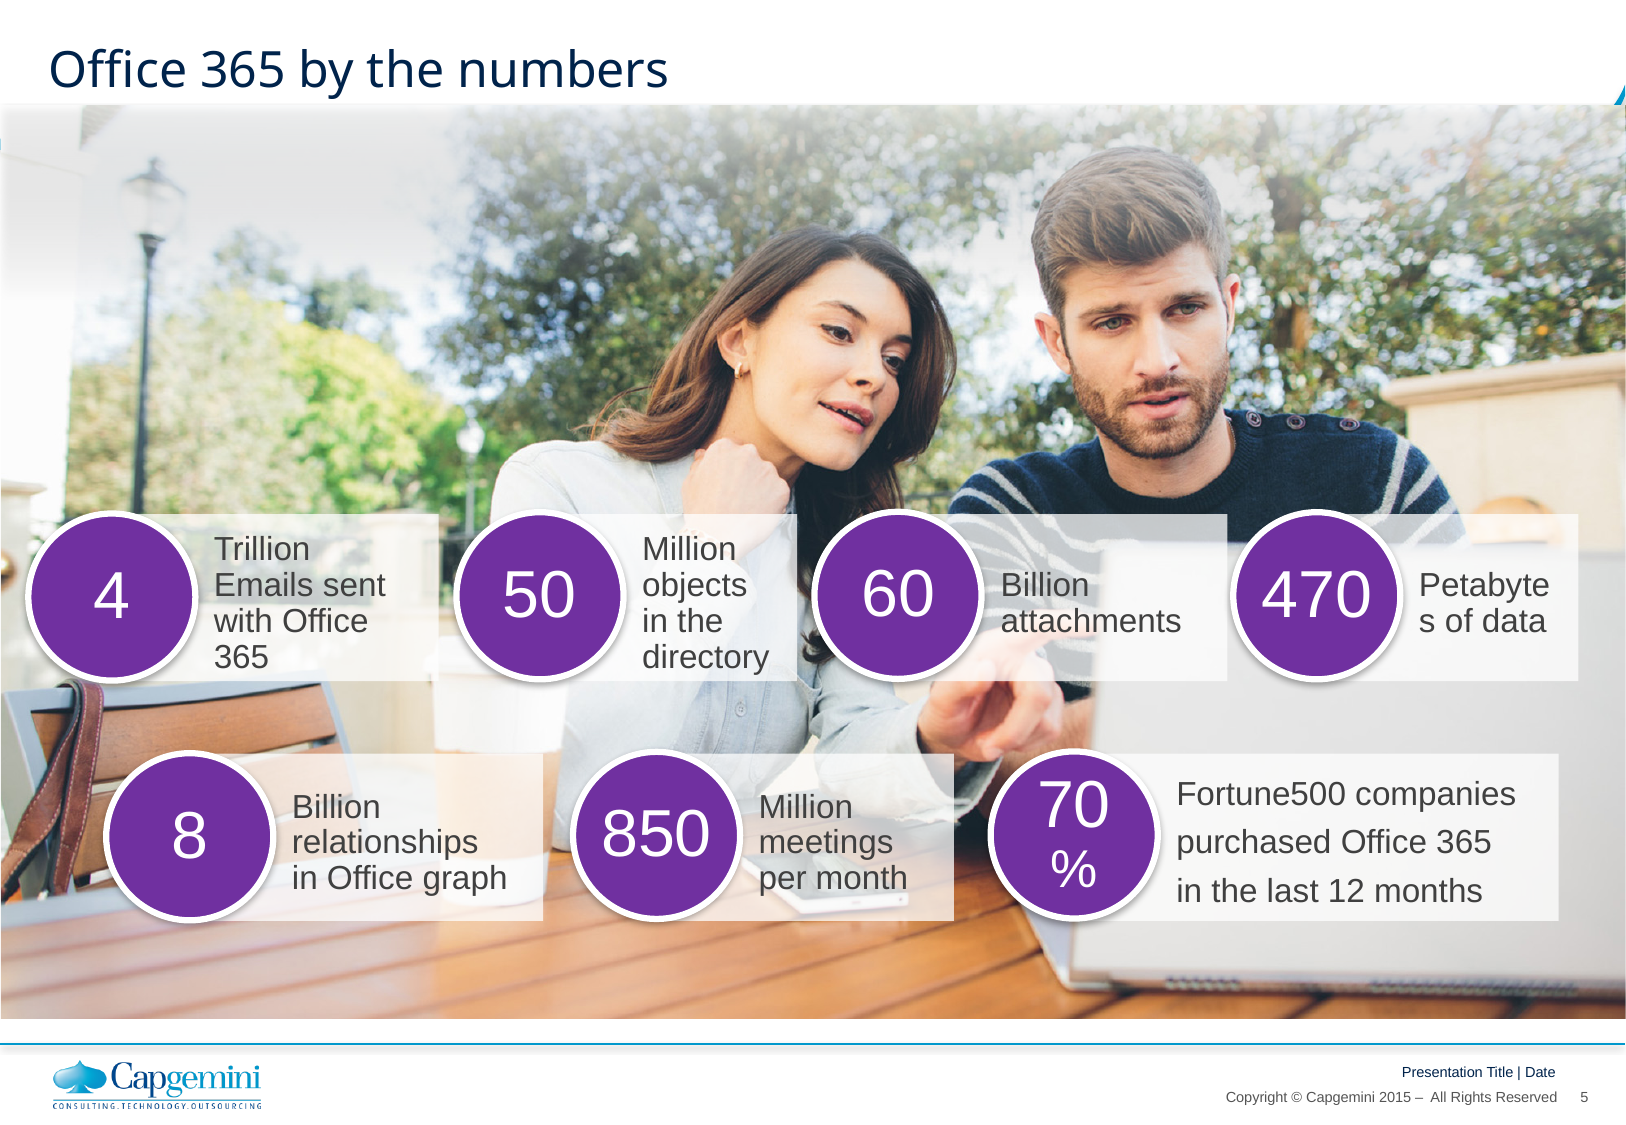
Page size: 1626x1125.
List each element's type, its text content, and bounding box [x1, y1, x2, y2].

picture [53, 1060, 261, 1109]
picture [0, 105, 1626, 1020]
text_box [28, 511, 1579, 922]
title Office 365 by the numbers [0, 0, 1625, 104]
